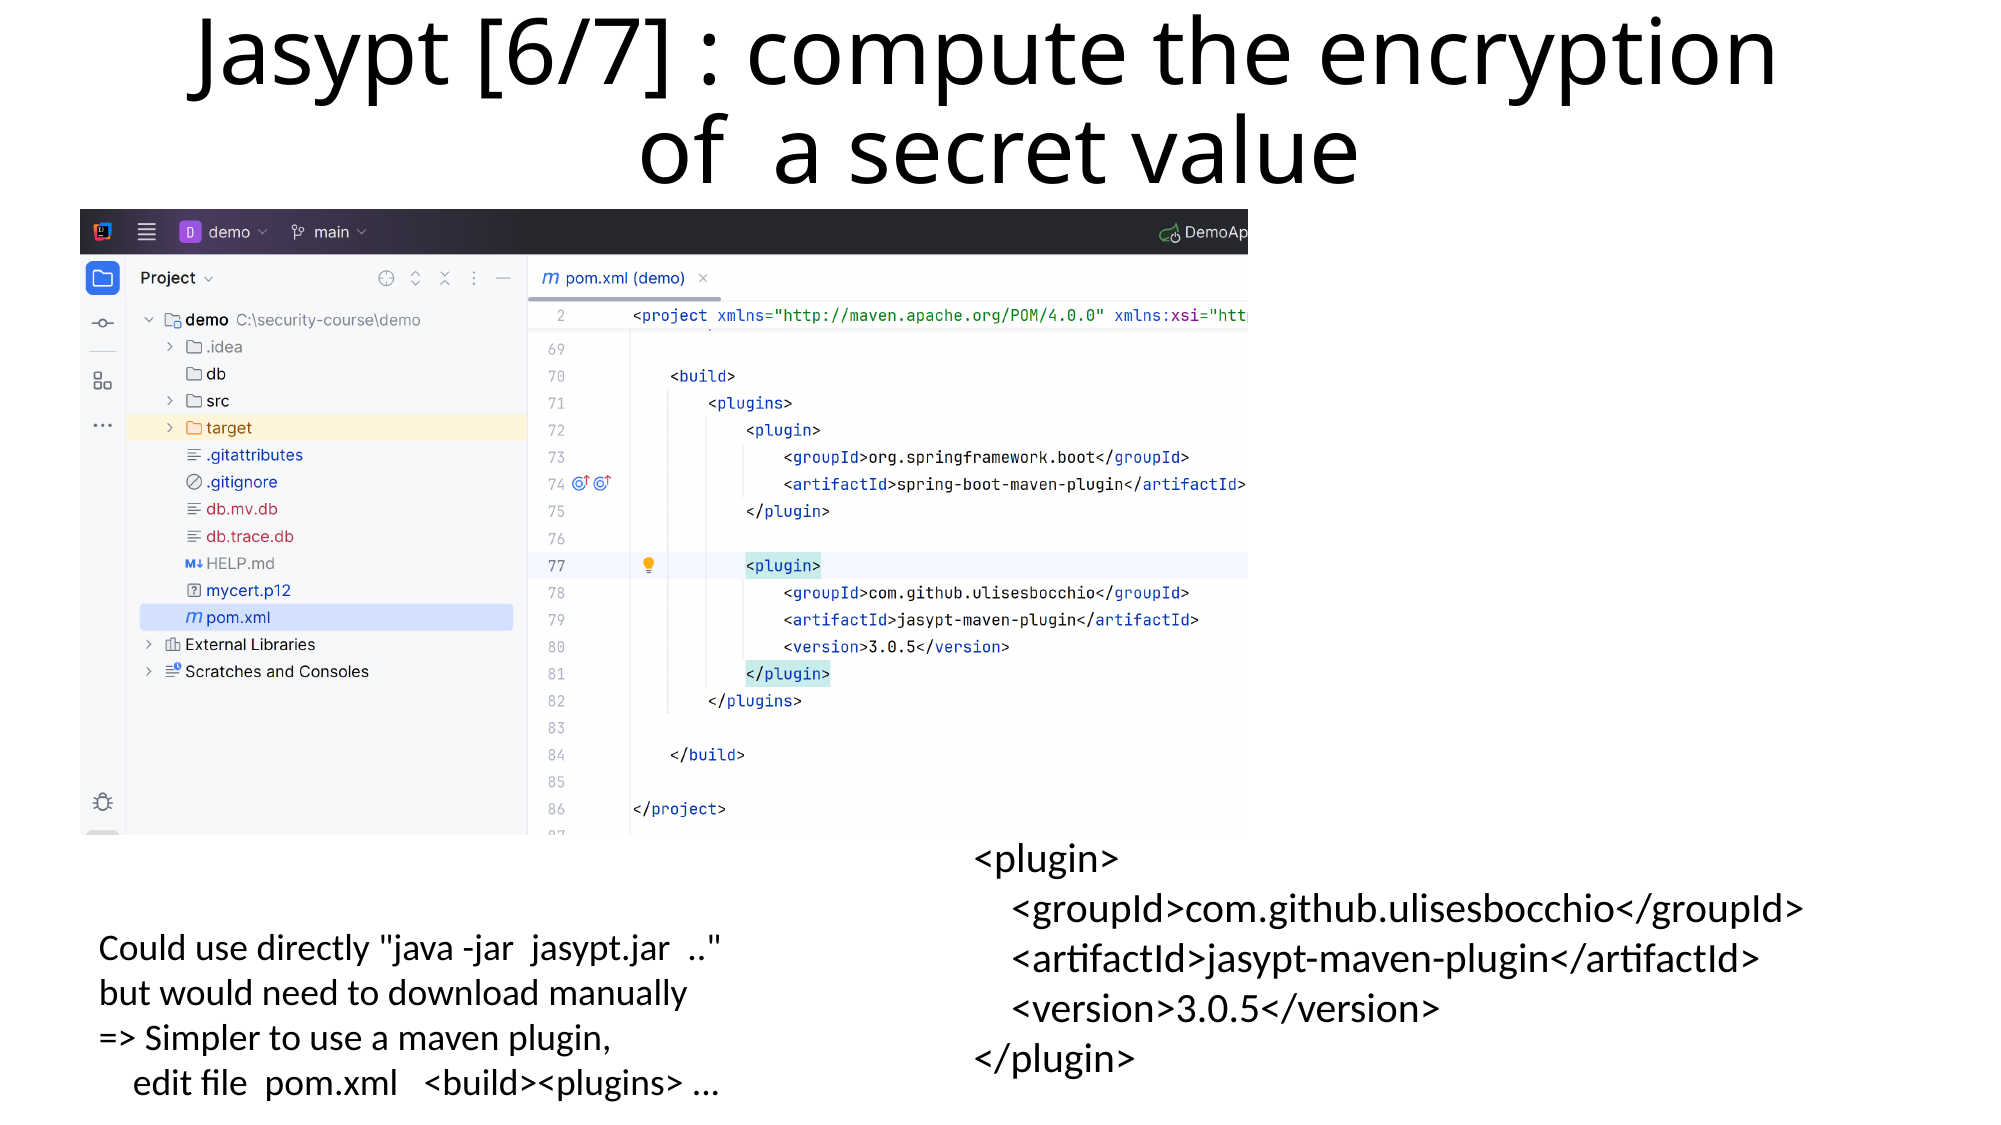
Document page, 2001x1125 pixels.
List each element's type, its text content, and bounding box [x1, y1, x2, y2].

picture [80, 209, 1248, 835]
text_box Could use directly "java -jar jasypt.jar .." but would need to download manually => Simpler to use a maven plugin, edit file pom.xml <build><plugins> ... [84, 915, 763, 1110]
title Jasypt [6/7] : compute the encryption of a secret value [137, 0, 1863, 210]
text_box <plugin> <groupId>com.github.ulisesbocchio</groupId> <artifactId>jasypt-maven-plugin</artifactId> <version>3.0.5</version> </plugin> [958, 823, 1838, 1088]
